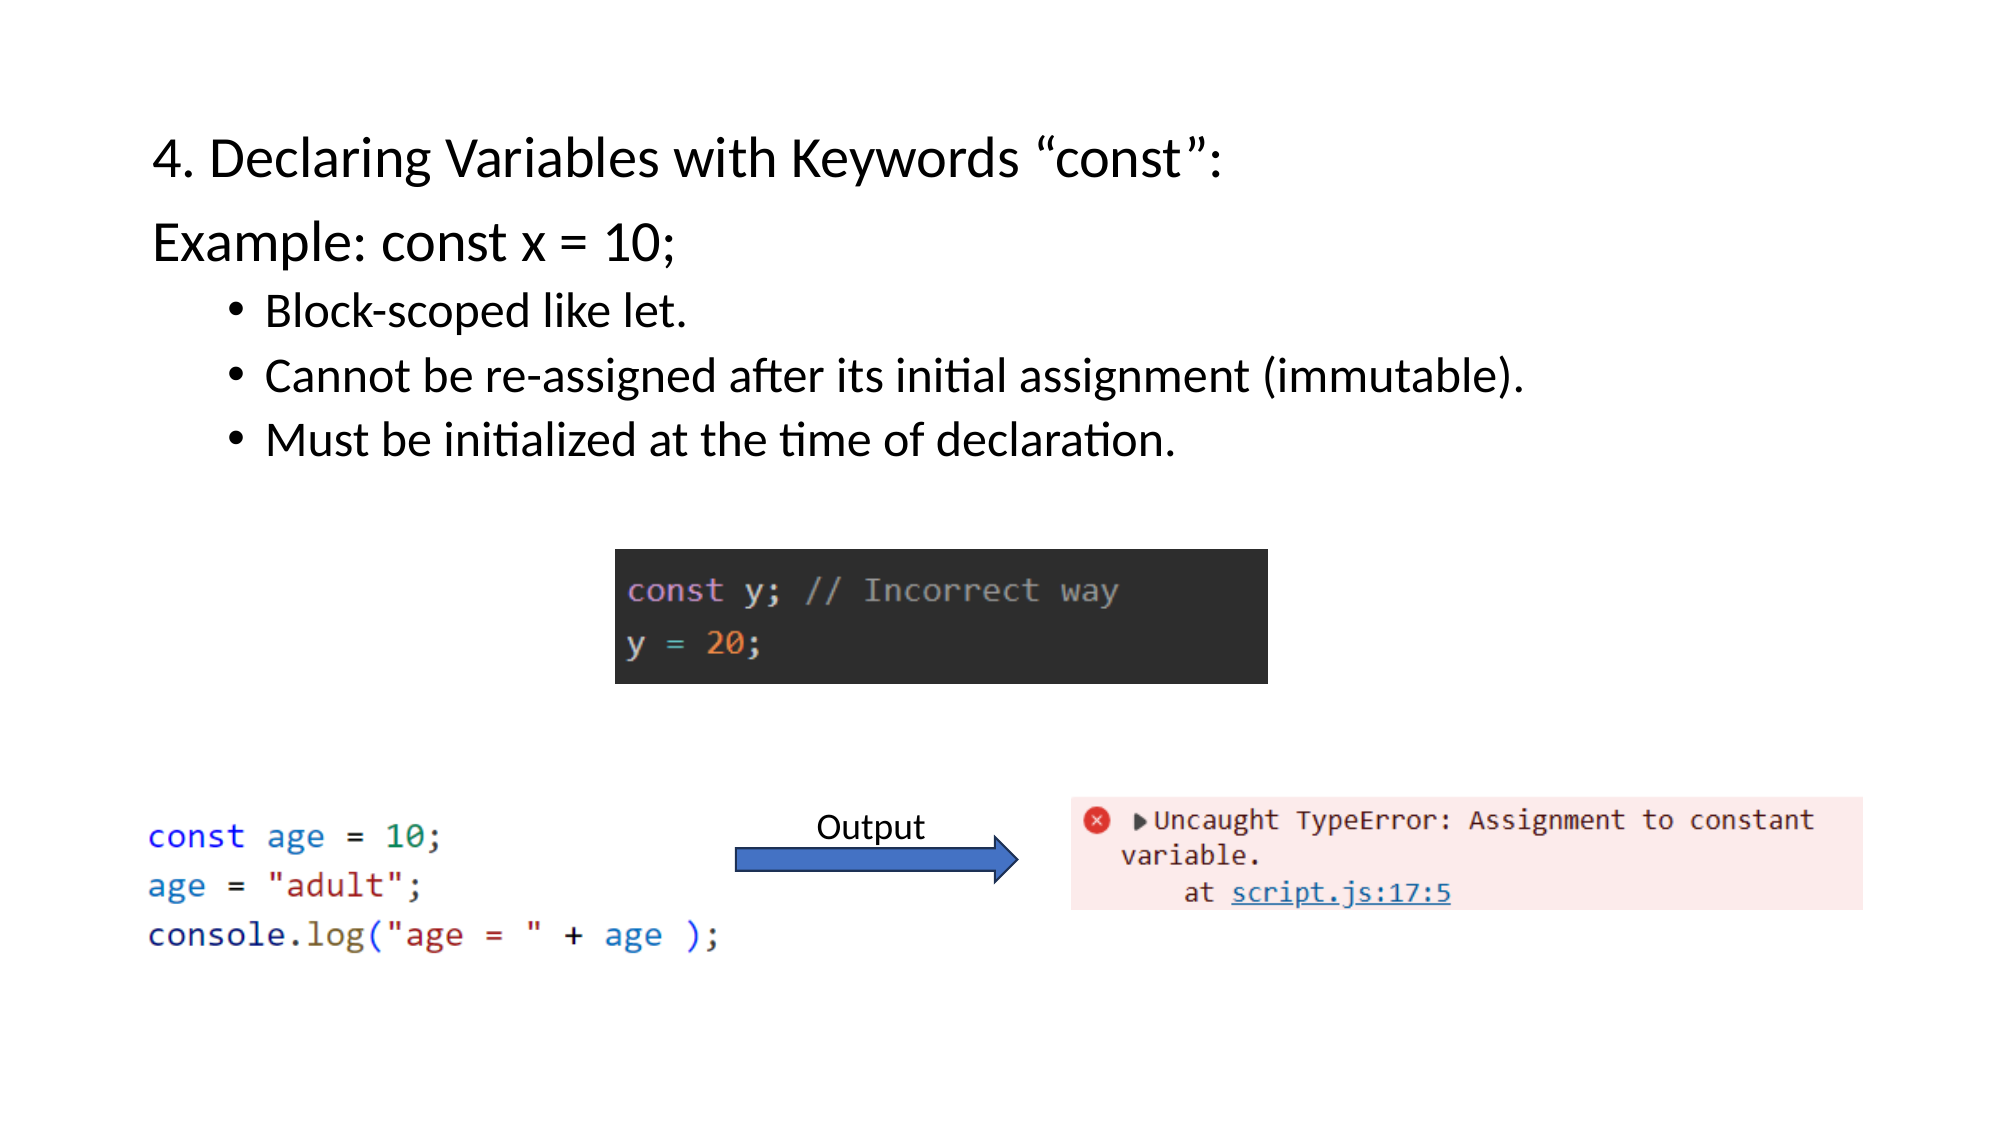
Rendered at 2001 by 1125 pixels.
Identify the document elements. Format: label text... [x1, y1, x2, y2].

picture [137, 820, 736, 972]
text_box Output [801, 794, 941, 855]
picture [615, 549, 1268, 684]
picture [1071, 794, 1863, 910]
text_box [736, 834, 1019, 885]
list 4. Declaring Variables with Keywords “const”: Example: const x = 10; Block-scoped like let. Cannot be re-assigned after its initial assignment (immutable). Must be initialized at the time of declaration. [137, 120, 1863, 1014]
